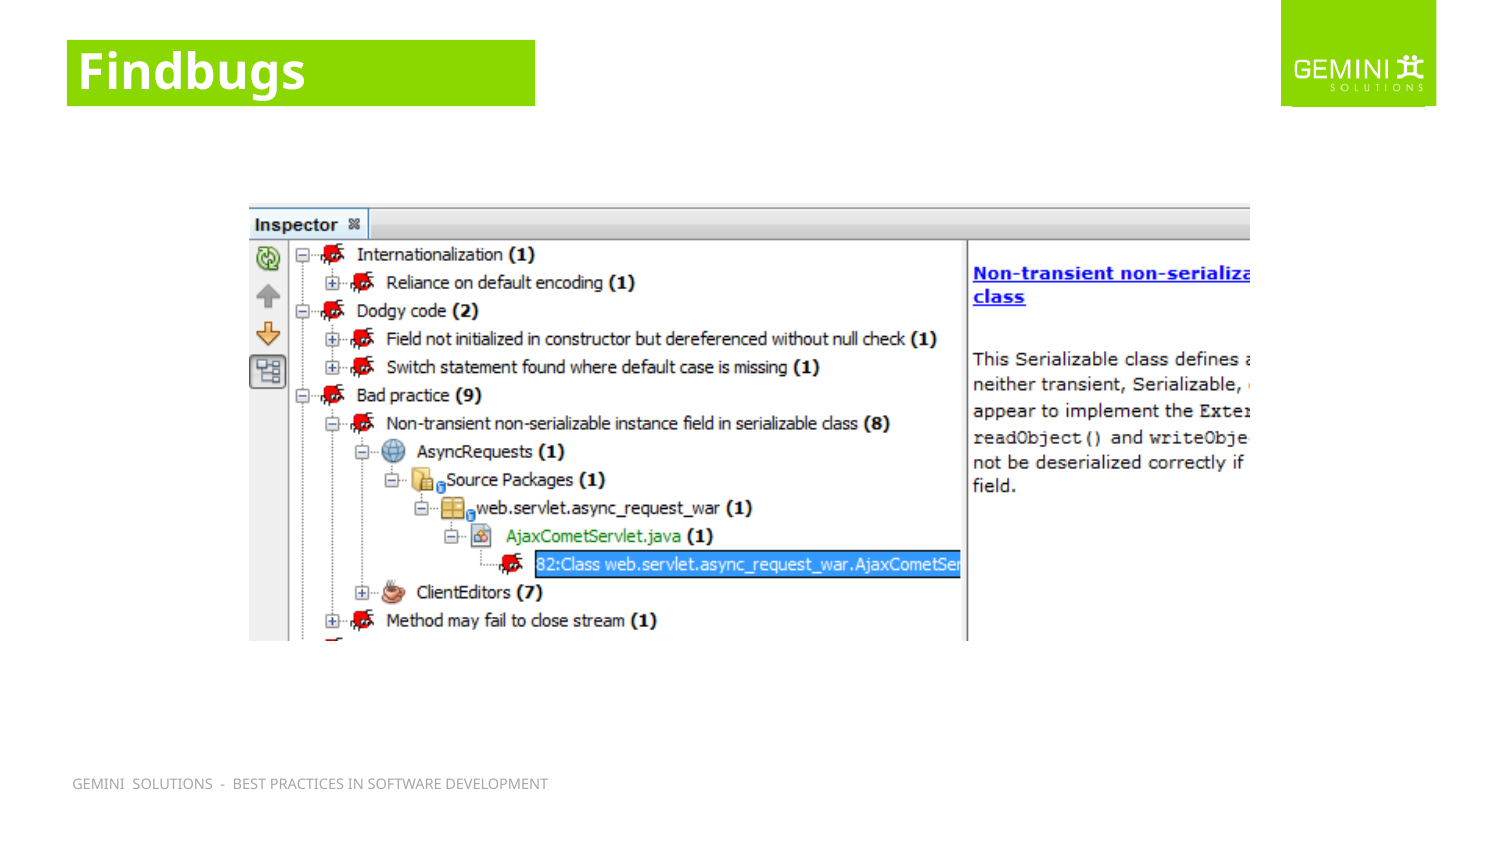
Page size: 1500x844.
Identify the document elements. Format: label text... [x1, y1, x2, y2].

picture [249, 202, 1251, 641]
picture [1292, 39, 1425, 107]
title Findbugs [66, 39, 536, 107]
